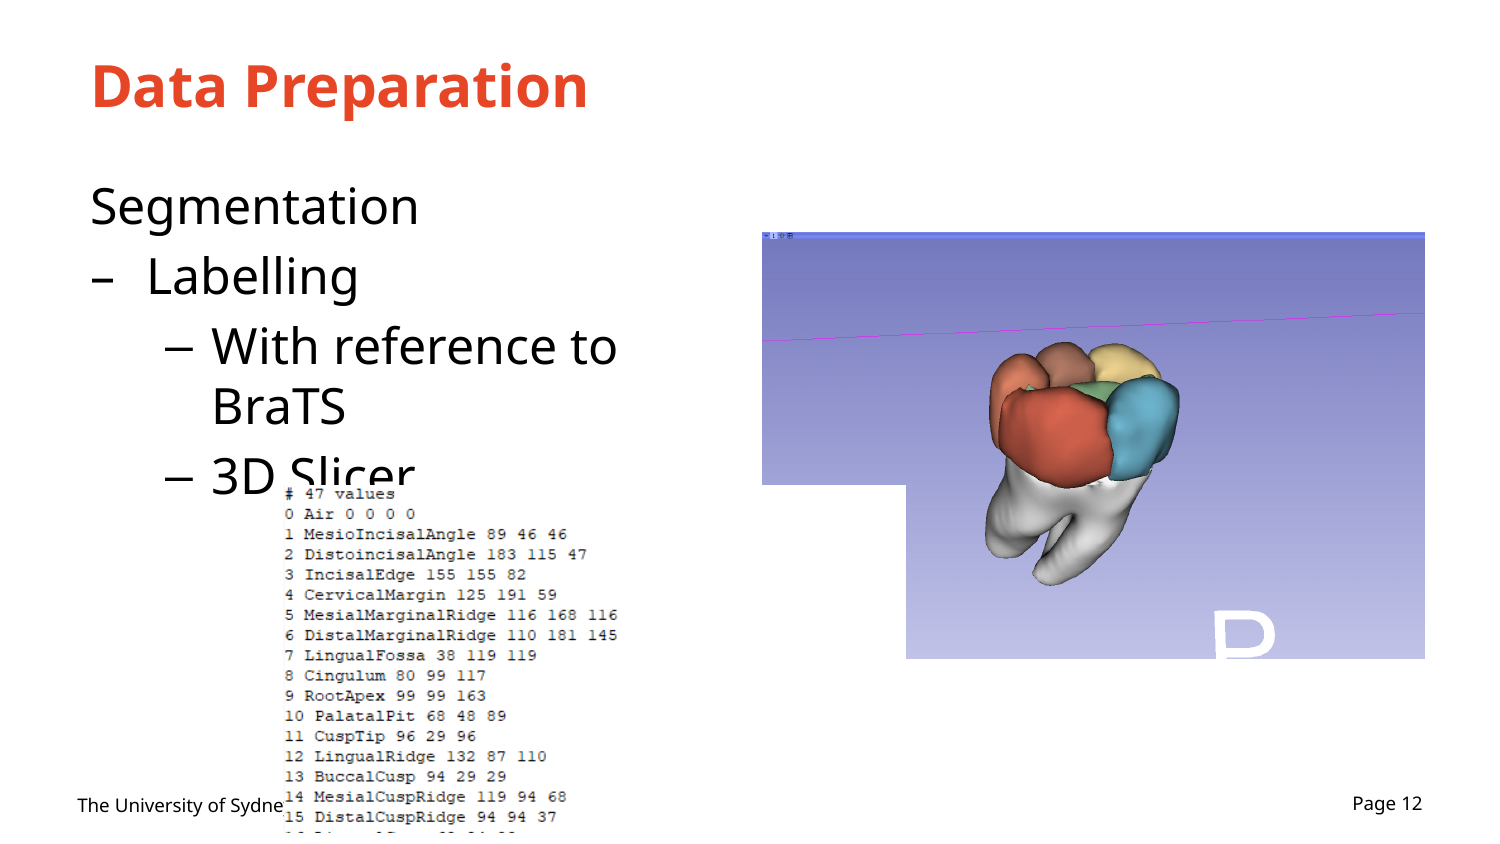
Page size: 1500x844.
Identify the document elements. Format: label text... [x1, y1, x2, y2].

picture [283, 485, 907, 833]
title Data Preparation [75, 14, 1425, 155]
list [762, 232, 1426, 659]
list Segmentation Labelling With reference to BraTS 3D Slicer [75, 167, 738, 725]
